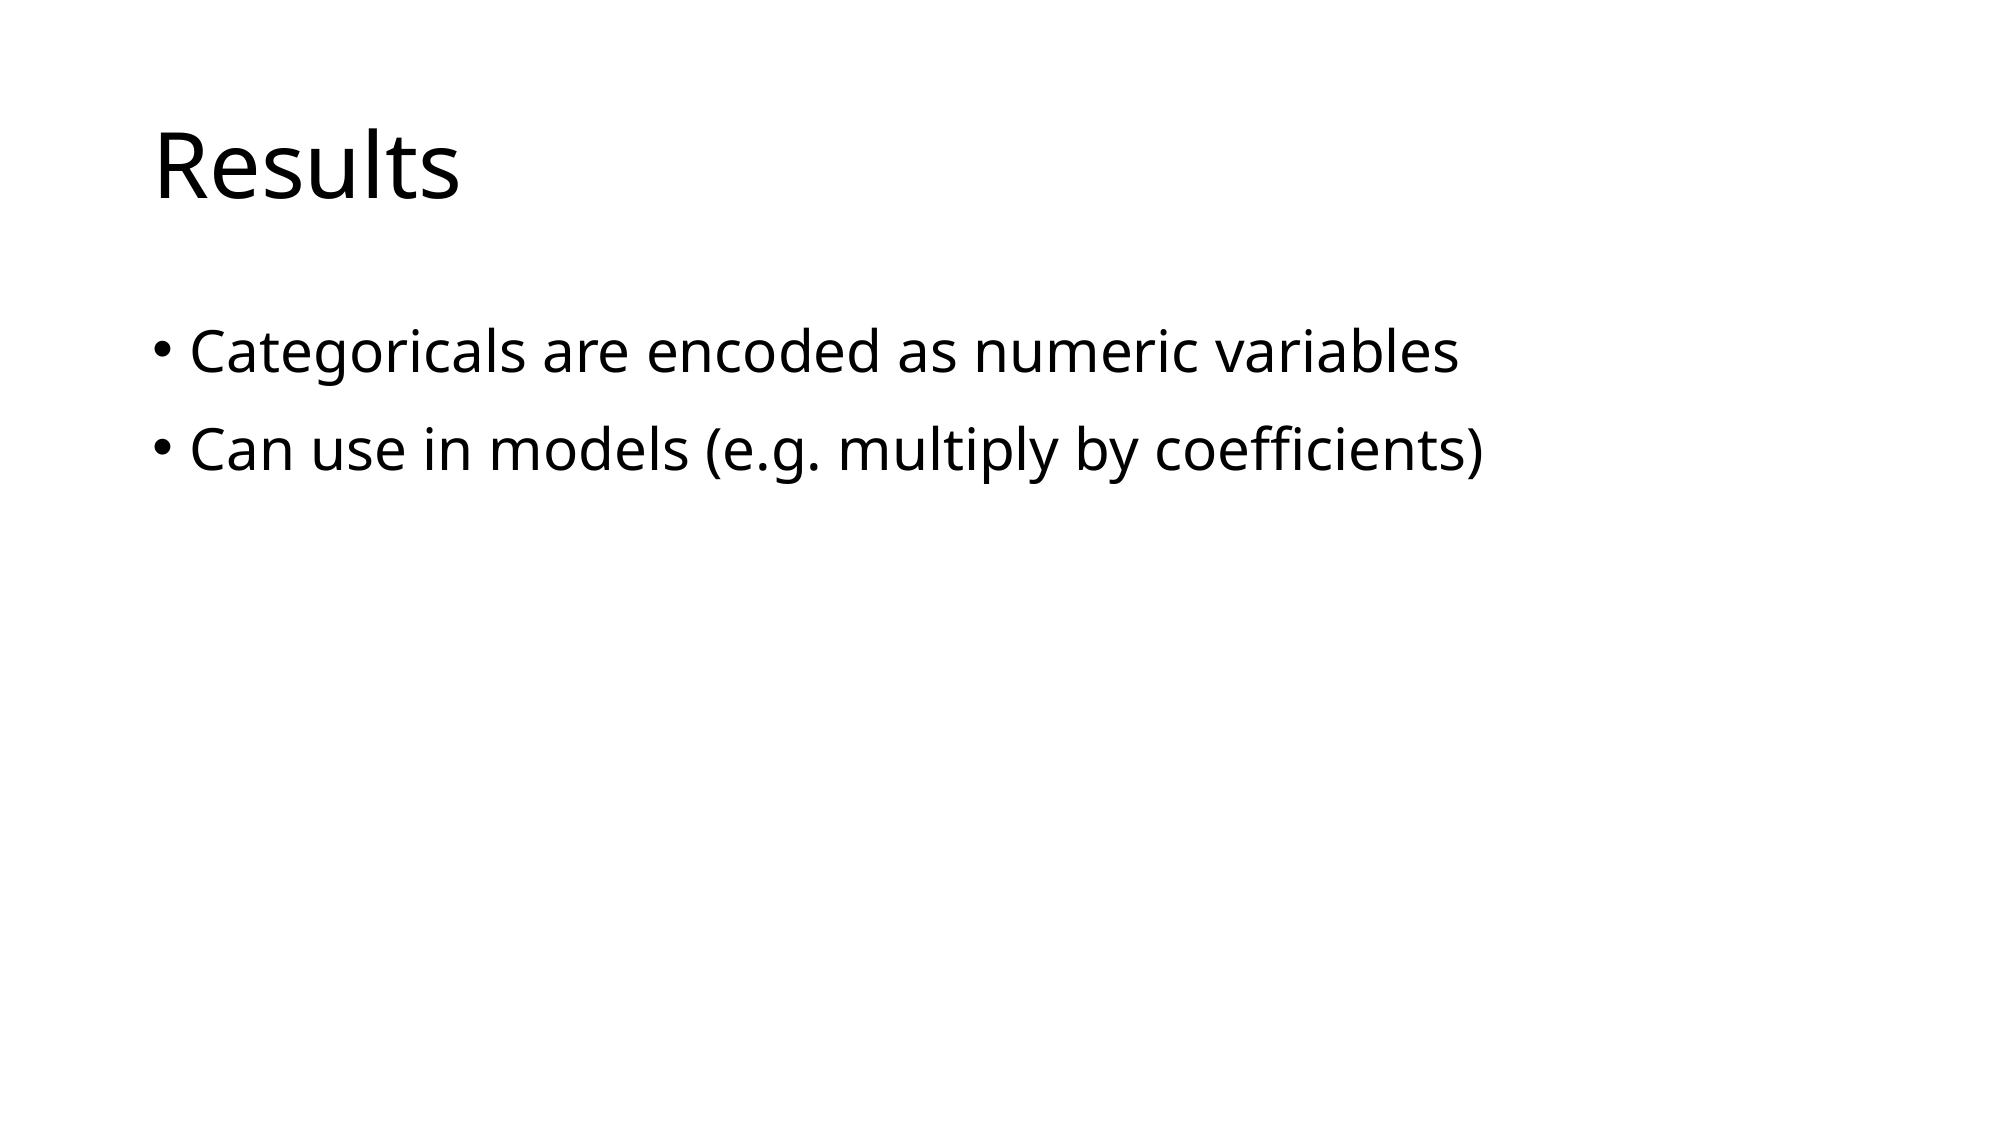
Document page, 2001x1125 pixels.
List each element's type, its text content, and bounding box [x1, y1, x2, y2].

list Categoricals are encoded as numeric variables Can use in models (e.g. multiply by coefficients) [137, 299, 1863, 1014]
title Results [137, 59, 1863, 278]
